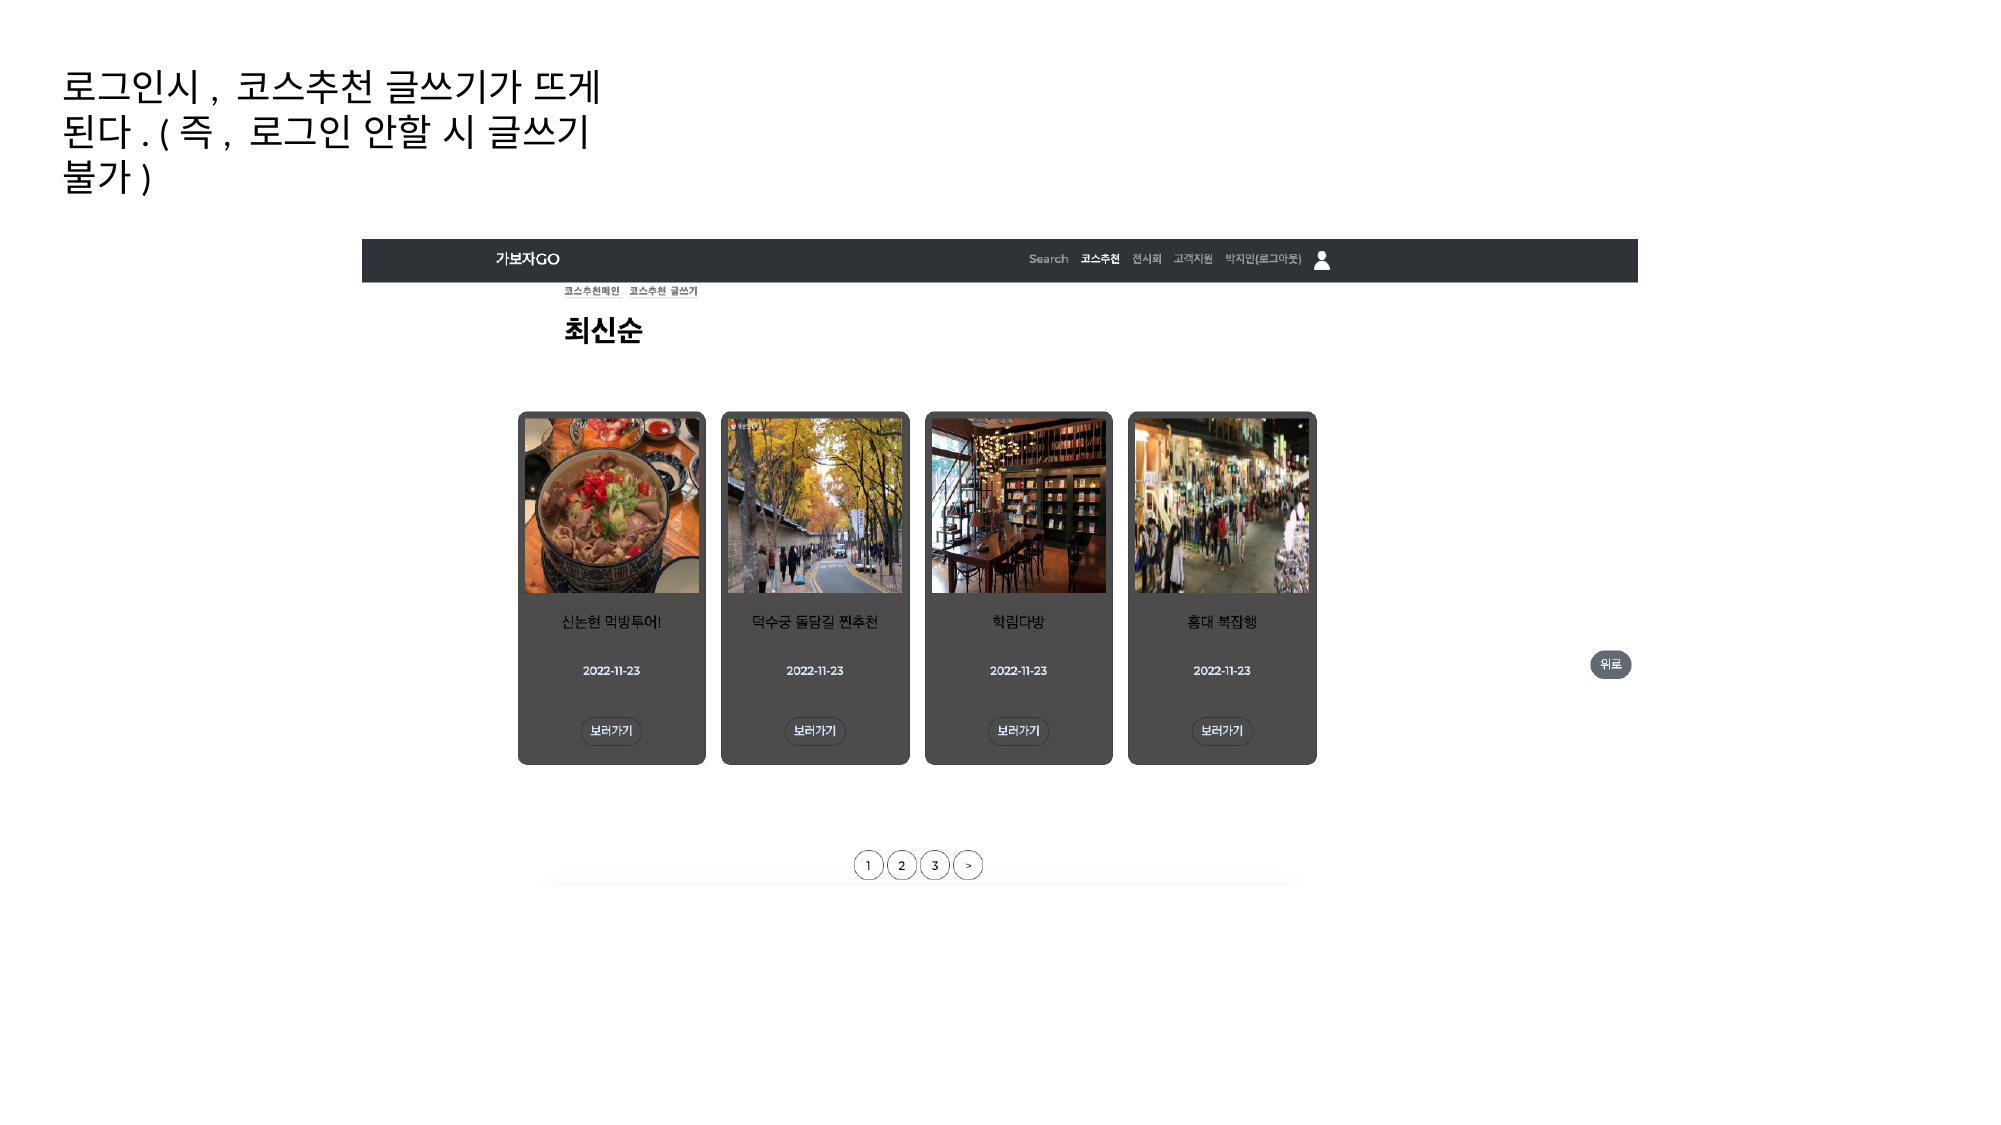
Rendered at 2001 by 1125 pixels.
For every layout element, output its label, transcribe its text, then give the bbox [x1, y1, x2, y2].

text_box 로그인시, 코스추천 글쓰기가 뜨게 된다. (즉, 로그인 안할 시 글쓰기 불가) [48, 56, 674, 207]
picture [362, 239, 1638, 886]
